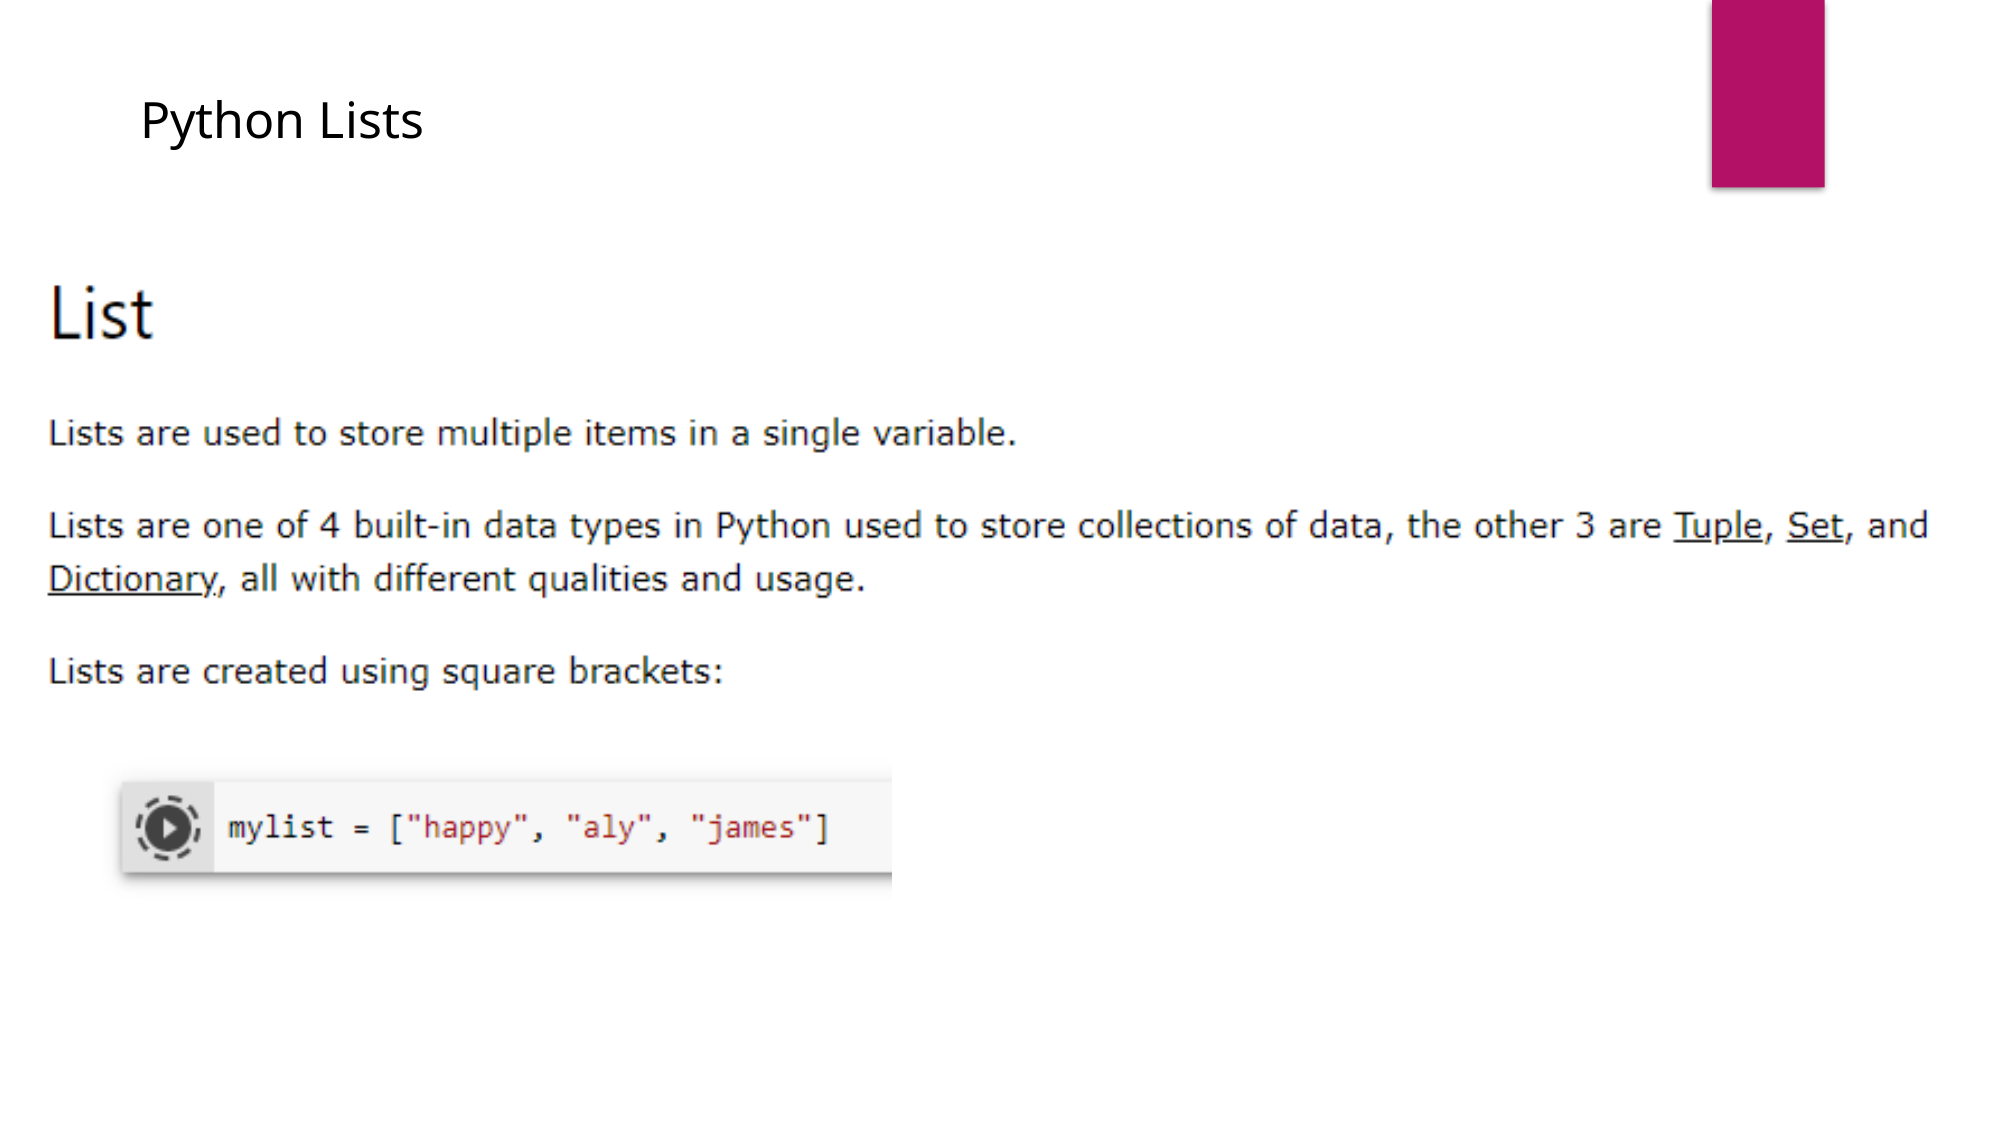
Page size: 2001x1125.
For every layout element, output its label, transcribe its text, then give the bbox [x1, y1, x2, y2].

picture [101, 750, 893, 917]
text_box Python Lists [125, 81, 968, 156]
picture [25, 239, 1975, 721]
